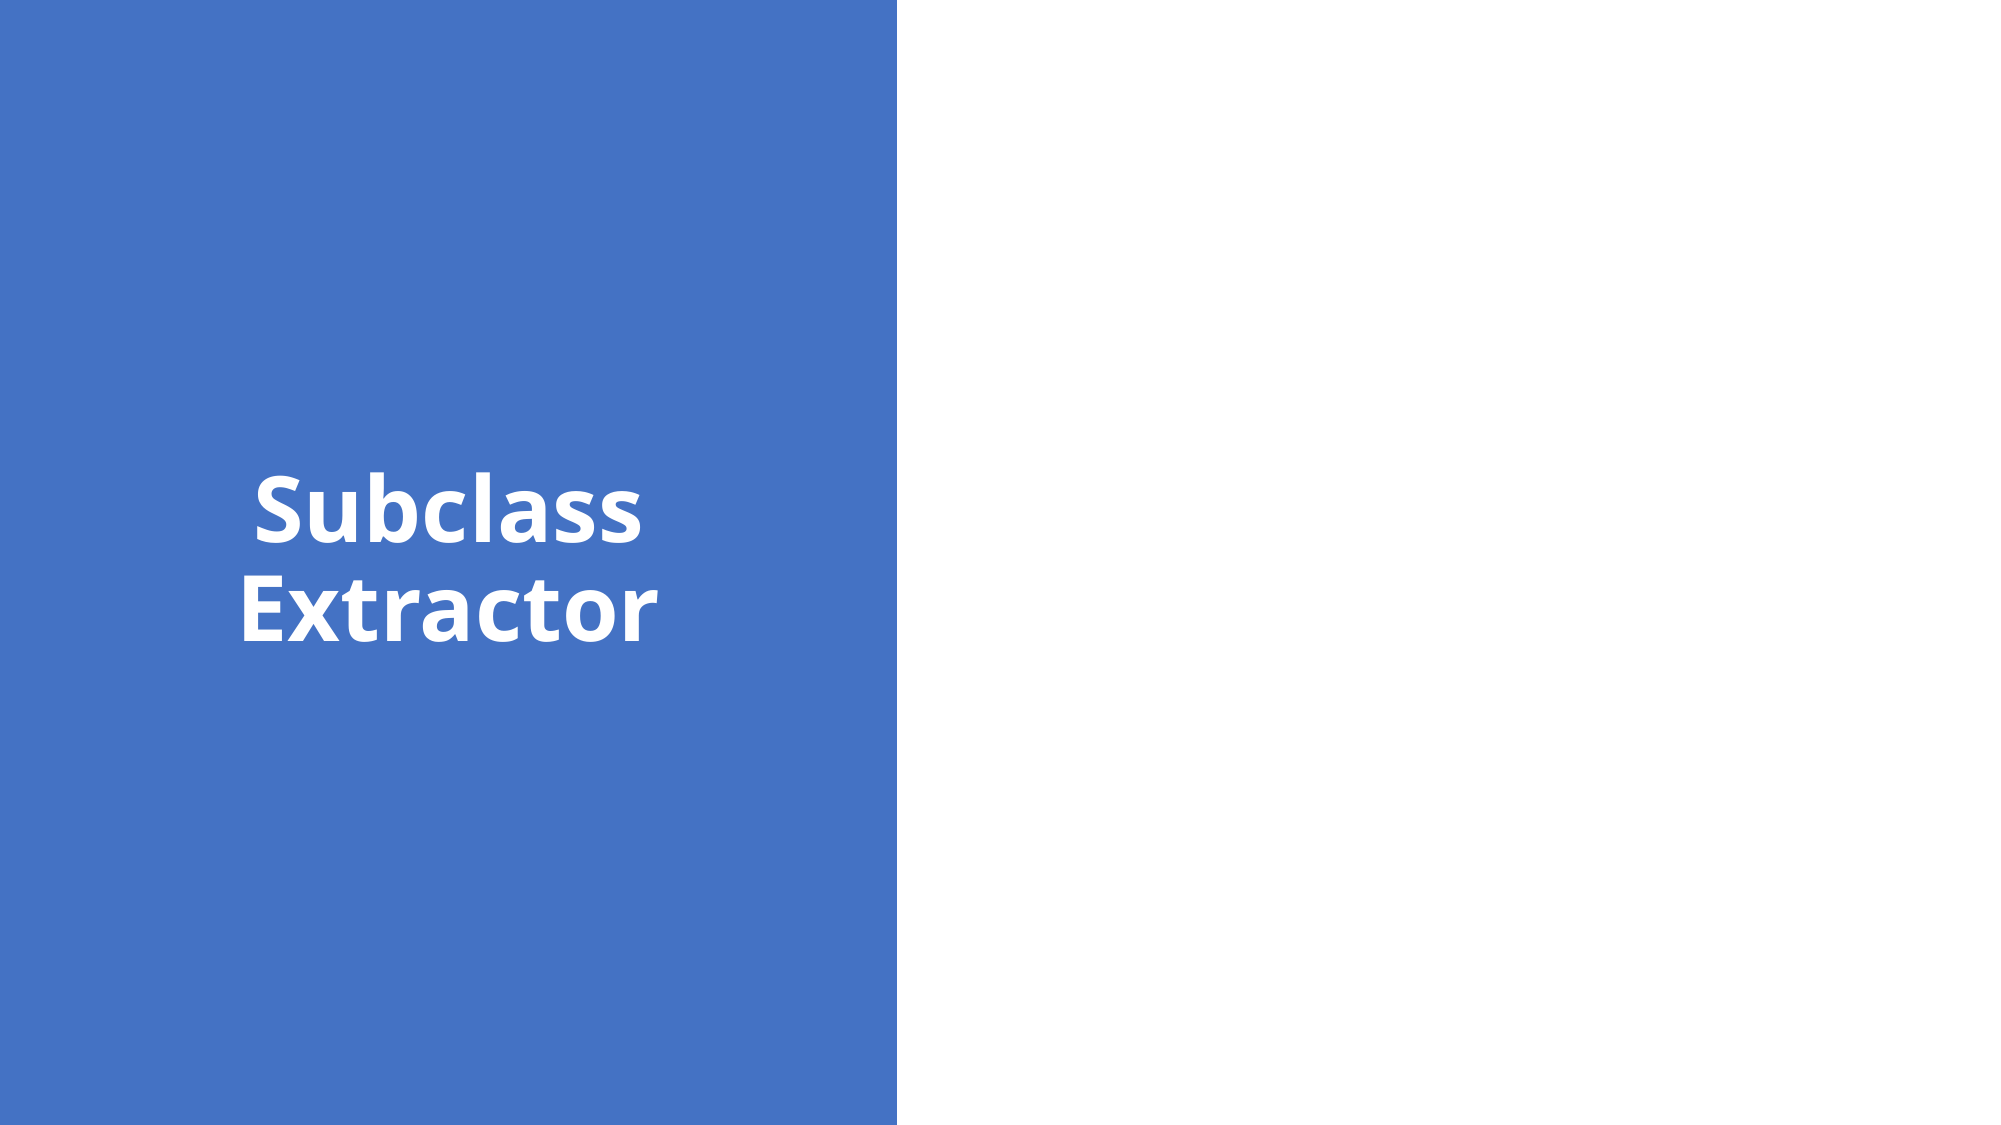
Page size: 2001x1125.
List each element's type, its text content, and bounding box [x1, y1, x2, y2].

text_box [0, 0, 898, 1125]
title Subclass Extractor [101, 104, 796, 1021]
